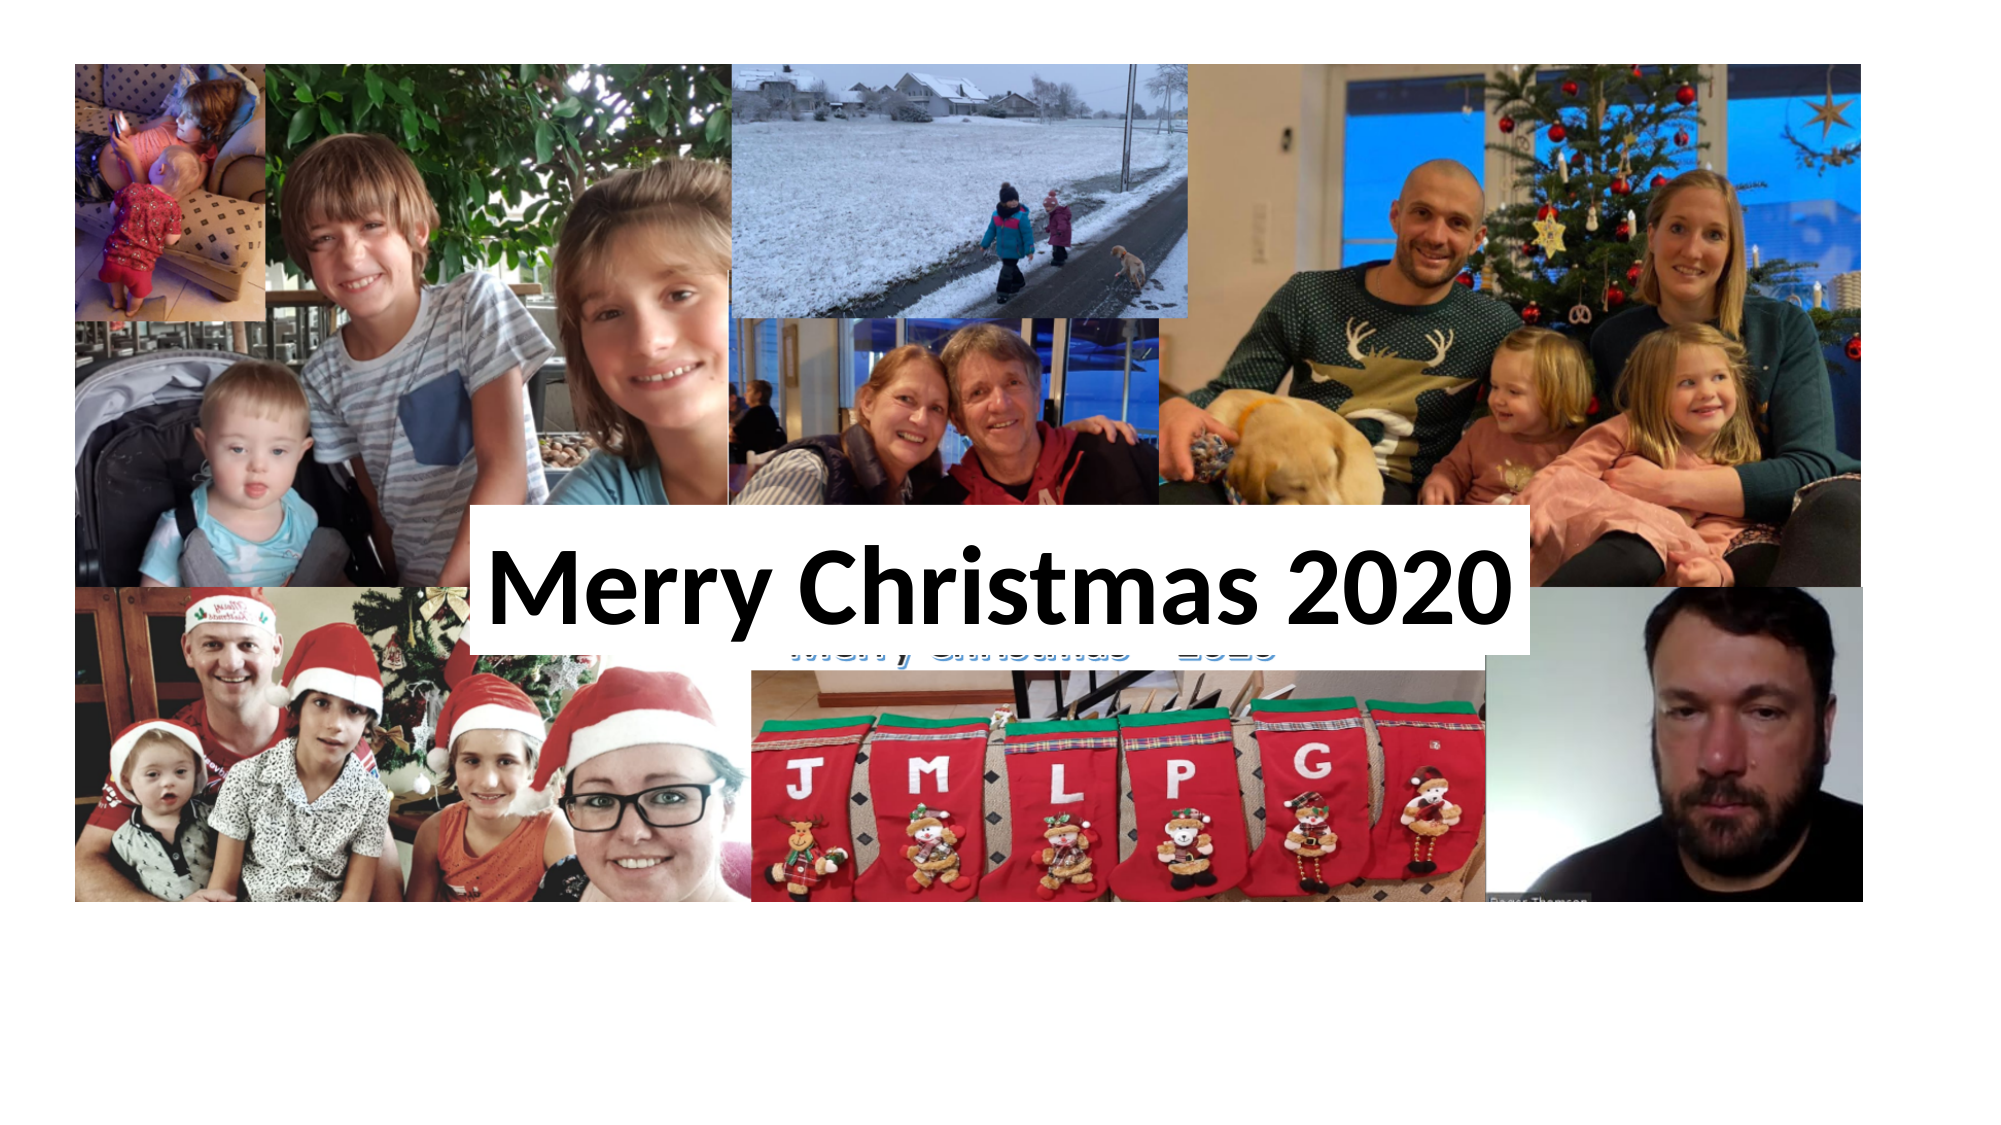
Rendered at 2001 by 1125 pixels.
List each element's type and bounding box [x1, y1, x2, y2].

text_box [74, 64, 1863, 902]
